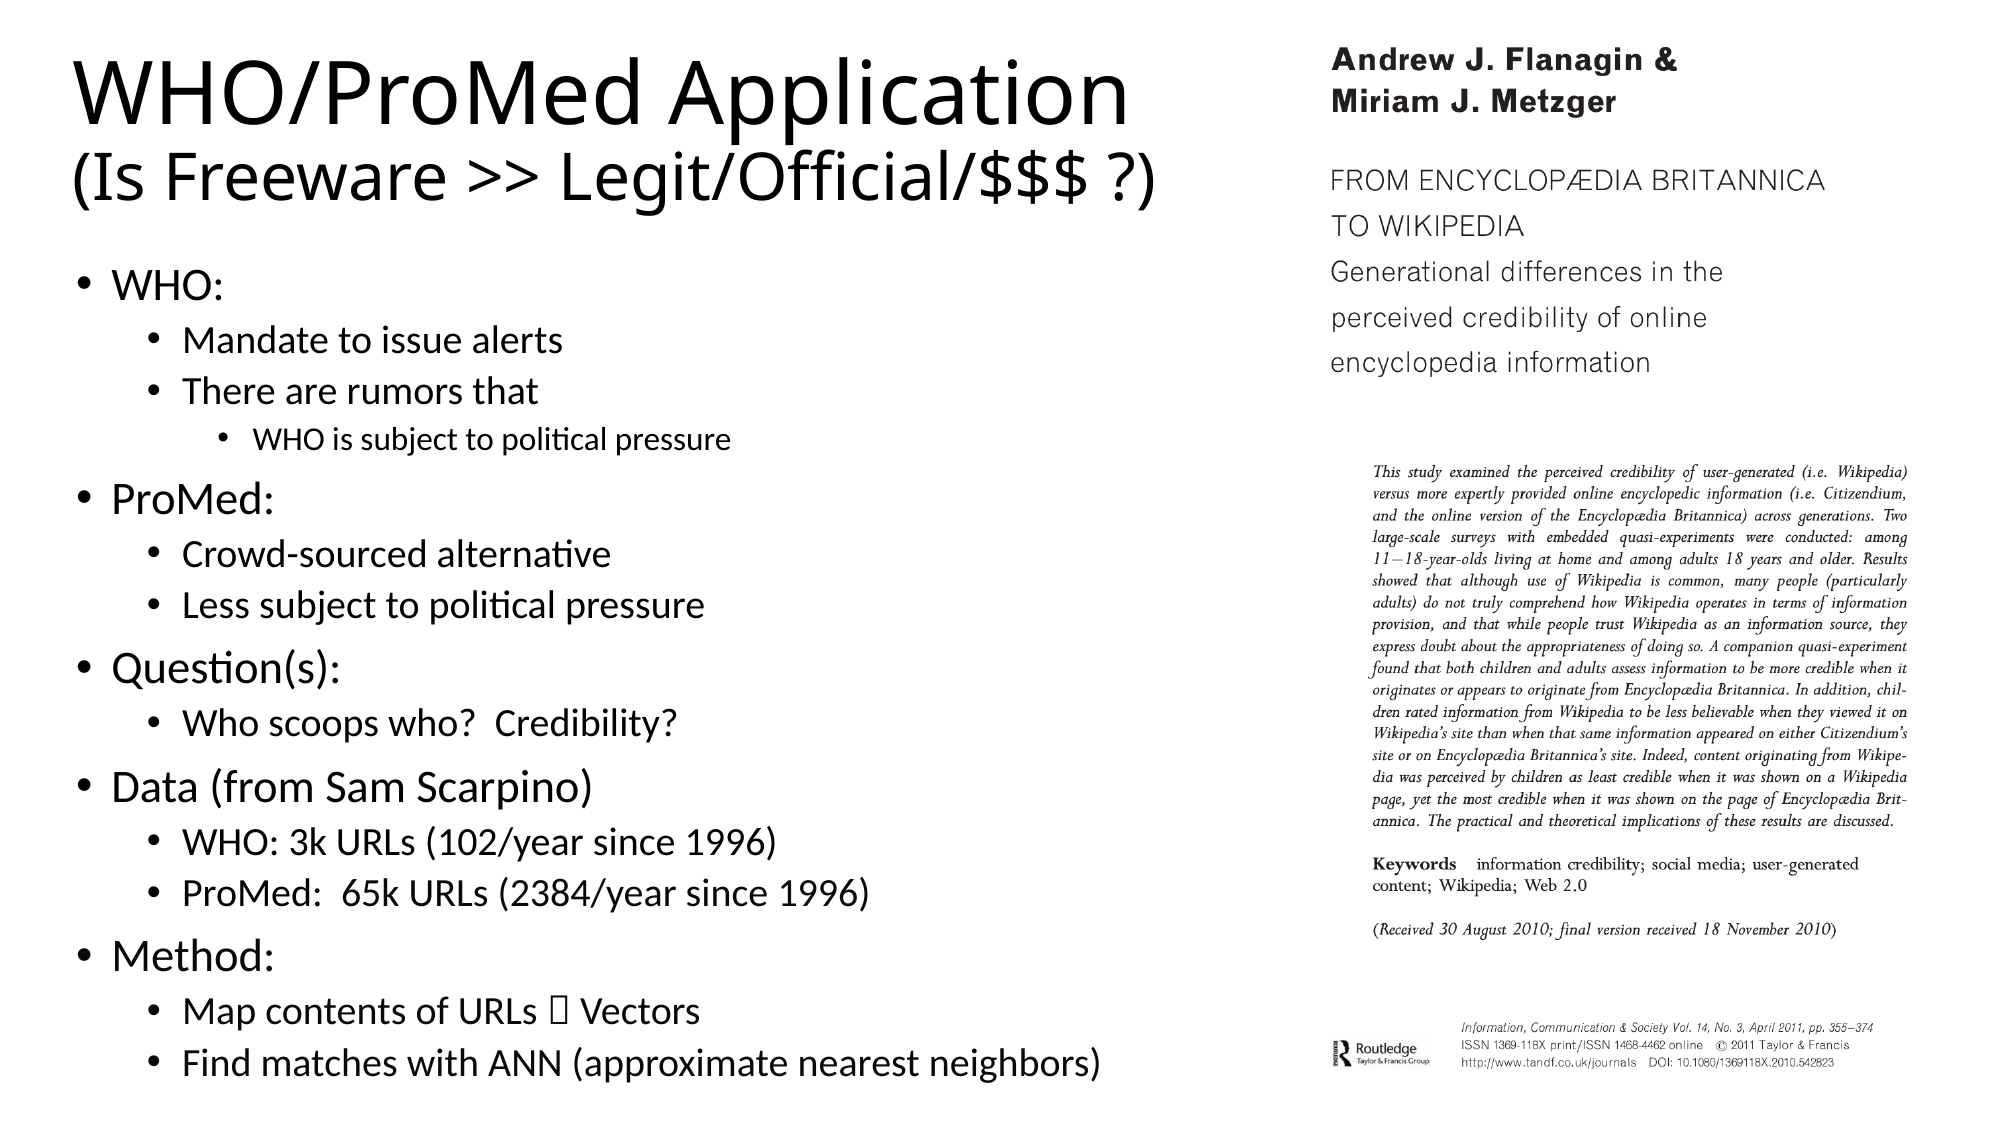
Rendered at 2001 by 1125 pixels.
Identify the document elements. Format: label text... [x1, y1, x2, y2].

title WHO/ProMed Application (Is Freeware >> Legit/Official/$$$ ?) [57, 22, 1227, 241]
list WHO: Mandate to issue alerts There are rumors that WHO is subject to political pressure ProMed: Crowd-sourced alternative Less subject to political pressure Question(s): Who scoops who? Credibility? Data (from Sam Scarpino) WHO: 3k URLs (102/year since 1996) ProMed: 65k URLs (2384/year since 1996) Method: Map contents of URLs  Vectors Find matches with ANN (approximate nearest neighbors) [61, 252, 1223, 1103]
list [1311, 27, 1943, 1097]
